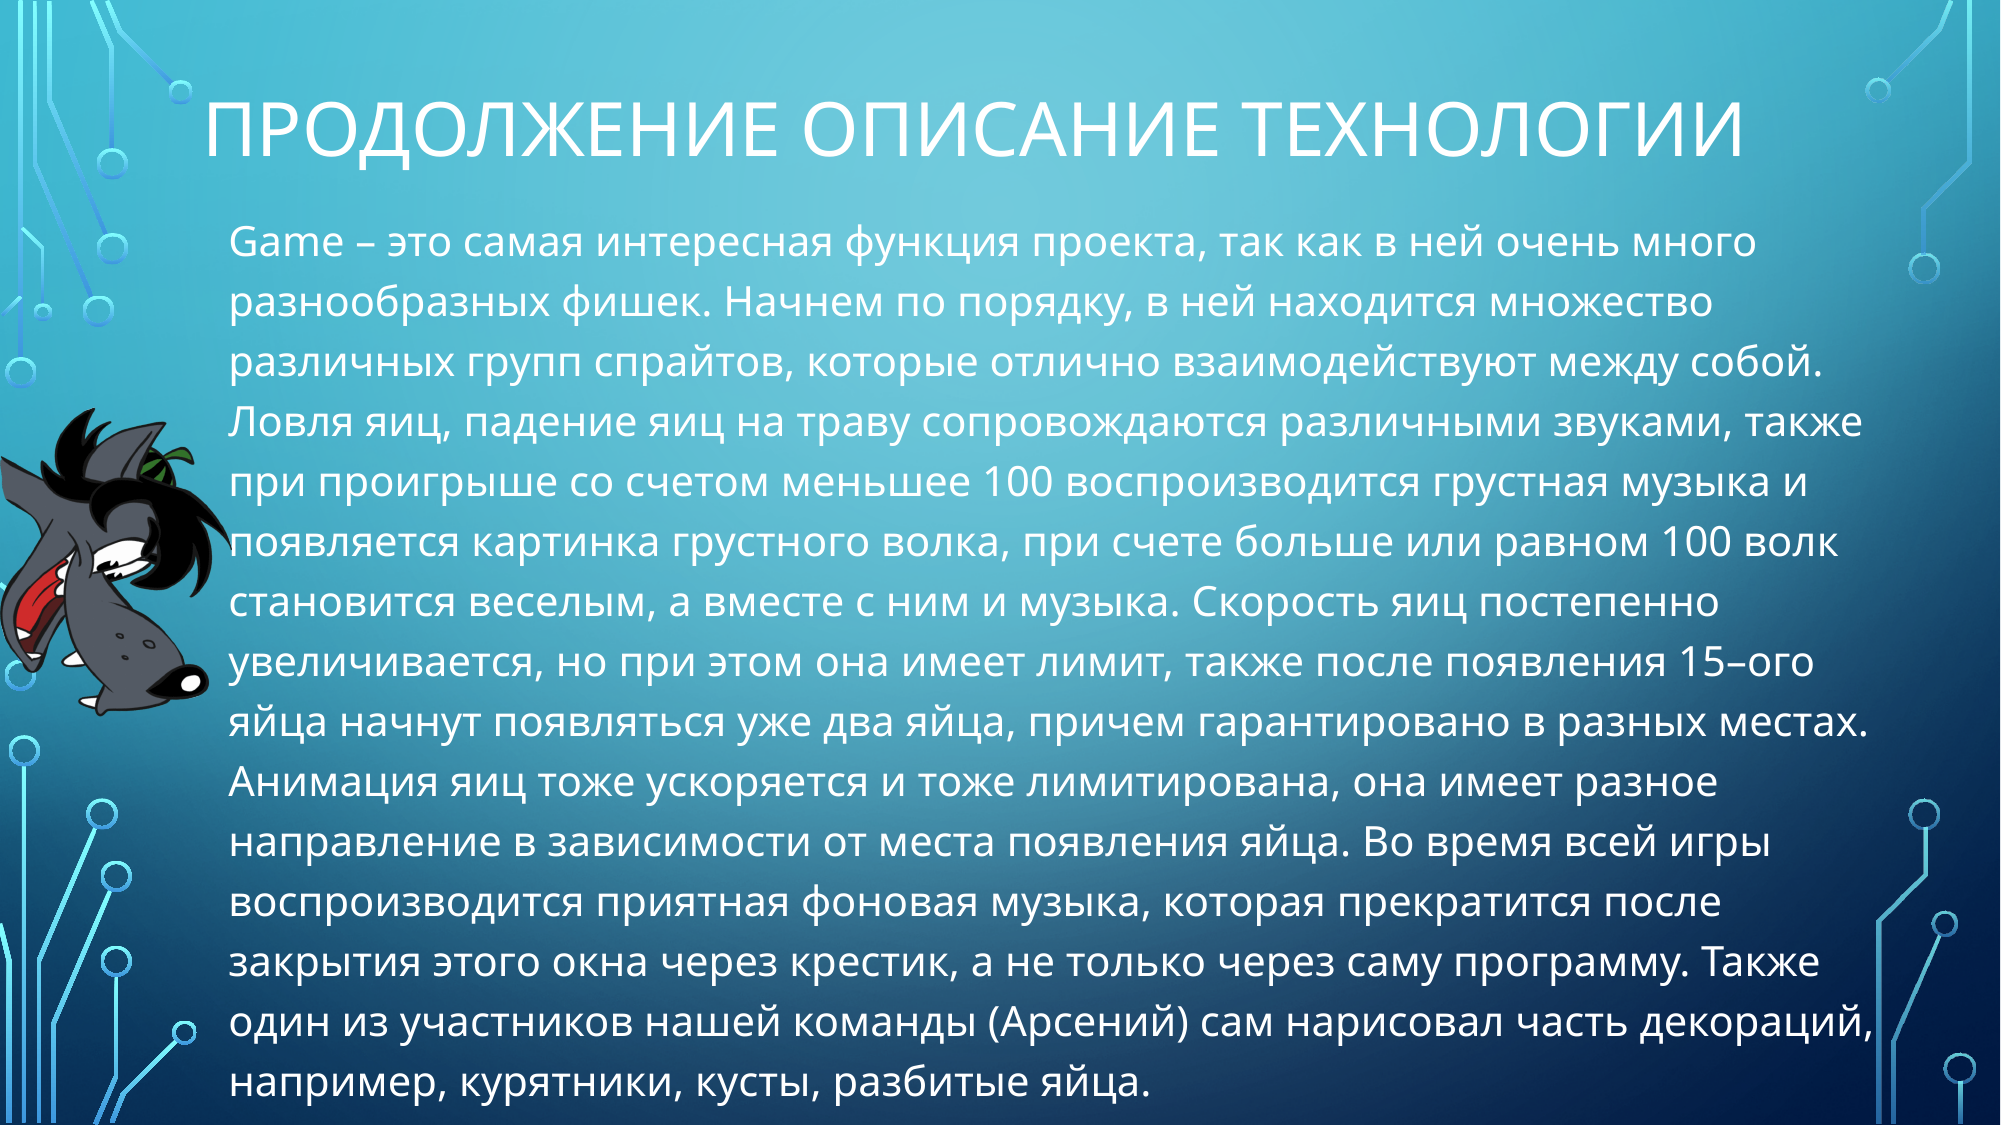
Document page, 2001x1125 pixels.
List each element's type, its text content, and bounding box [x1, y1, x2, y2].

list Game – это самая интересная функция проекта, так как в ней очень много разнообразных фишек. Начнем по порядку, в ней находится множество различных групп спрайтов, которые отлично взаимодействуют между собой. Ловля яиц, падение яиц на траву сопровождаются различными звуками, также при проигрыше со счетом меньшее 100 воспроизводится грустная музыка и появляется картинка грустного волка, при счете больше или равном 100 волк становится веселым, а вместе с ним и музыка. Скорость яиц постепенно увеличивается, но при этом она имеет лимит, также после появления 15–ого яйца начнут появляться уже два яйца, причем гарантировано в разных местах. Анимация яиц тоже ускоряется и тоже лимитирована, она имеет разное направление в зависимости от места появления яйца. Во время всей игры воспроизводится приятная фоновая музыка, которая прекратится после закрытия этого окна через крестик, а не только через саму программу. Также один из участников нашей команды (Арсений) сам нарисовал часть декораций, например, курятники, кусты, разбитые яйца. [213, 197, 1904, 1036]
title Продолжение Описание технологии [187, 11, 1813, 254]
picture [0, 382, 269, 744]
